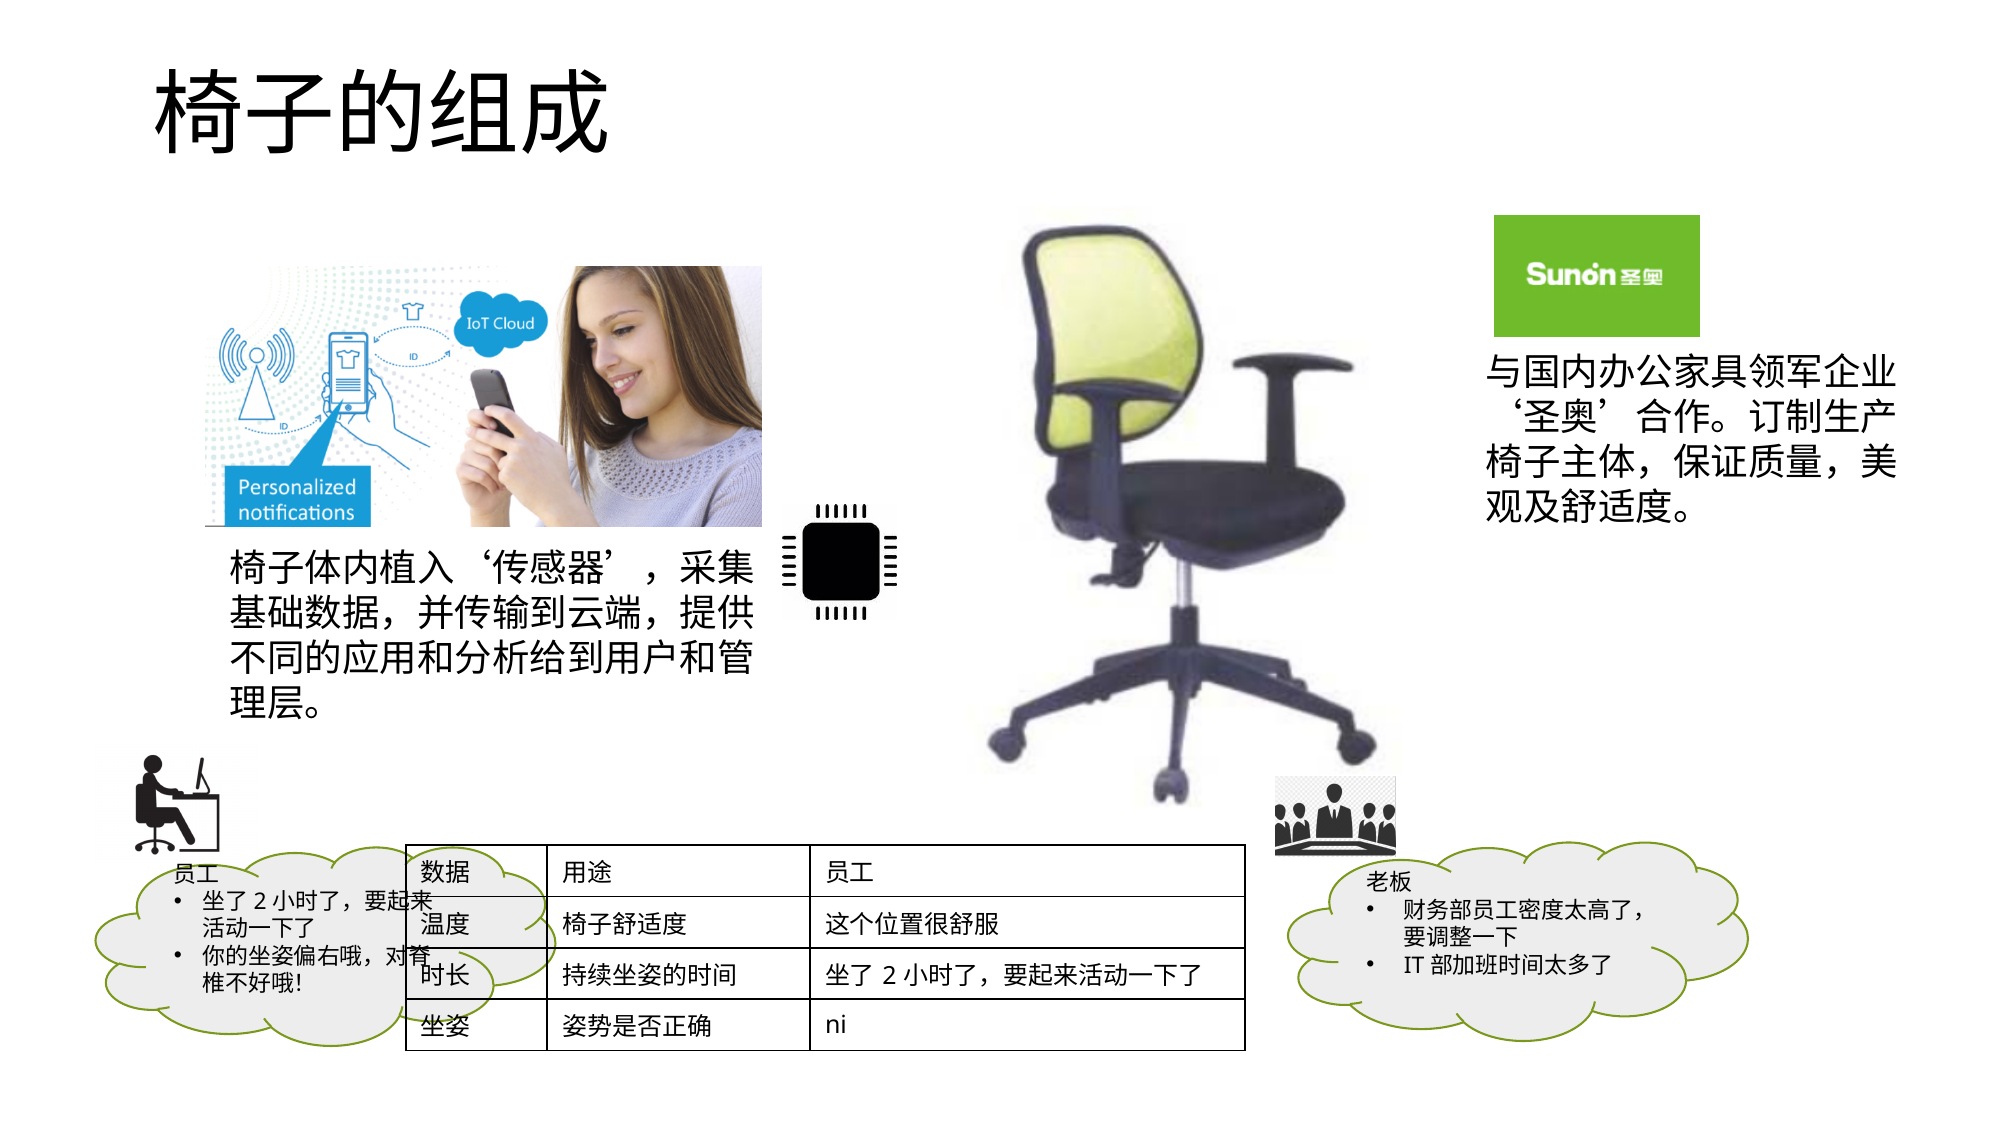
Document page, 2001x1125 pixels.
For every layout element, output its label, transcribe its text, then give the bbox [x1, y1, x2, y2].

table_cell 坐姿 [407, 1000, 546, 1050]
picture [95, 744, 259, 863]
table_cell 时长 [407, 949, 546, 998]
table_header 数据 [407, 846, 546, 896]
table_cell 姿势是否正确 [548, 1000, 809, 1050]
table_cell 持续坐姿的时间 [548, 949, 809, 998]
table_cell 坐了2小时了，要起来活动一下了 [811, 949, 1244, 998]
picture [1494, 215, 1700, 337]
table_header 用途 [548, 846, 809, 896]
text_box 老板 财务部员工密度太高了，要调整一下 IT部加班时间太多了 [1286, 841, 1750, 1043]
table_cell ni [811, 1000, 1244, 1050]
table_cell 这个位置很舒服 [811, 897, 1244, 947]
table_cell 温度 [407, 897, 546, 947]
picture [782, 201, 1462, 857]
text_box 椅子体内植入‘传感器’，采集基础数据，并传输到云端，提供不同的应用和分析给到用户和管理层。 [204, 553, 783, 759]
title 椅子的组成 [137, 59, 1863, 278]
table_header 员工 [811, 846, 1244, 896]
text_box 与国内办公家具领军企业‘圣奥’合作。订制生产椅子主体，保证质量，美观及舒适度。 [1462, 357, 1944, 564]
picture [205, 266, 762, 527]
text_box 员工 坐了2小时了，要起来活动一下了 你的坐姿偏右哦，对脊椎不好哦！ [94, 846, 405, 1048]
table_cell 椅子舒适度 [548, 897, 809, 947]
